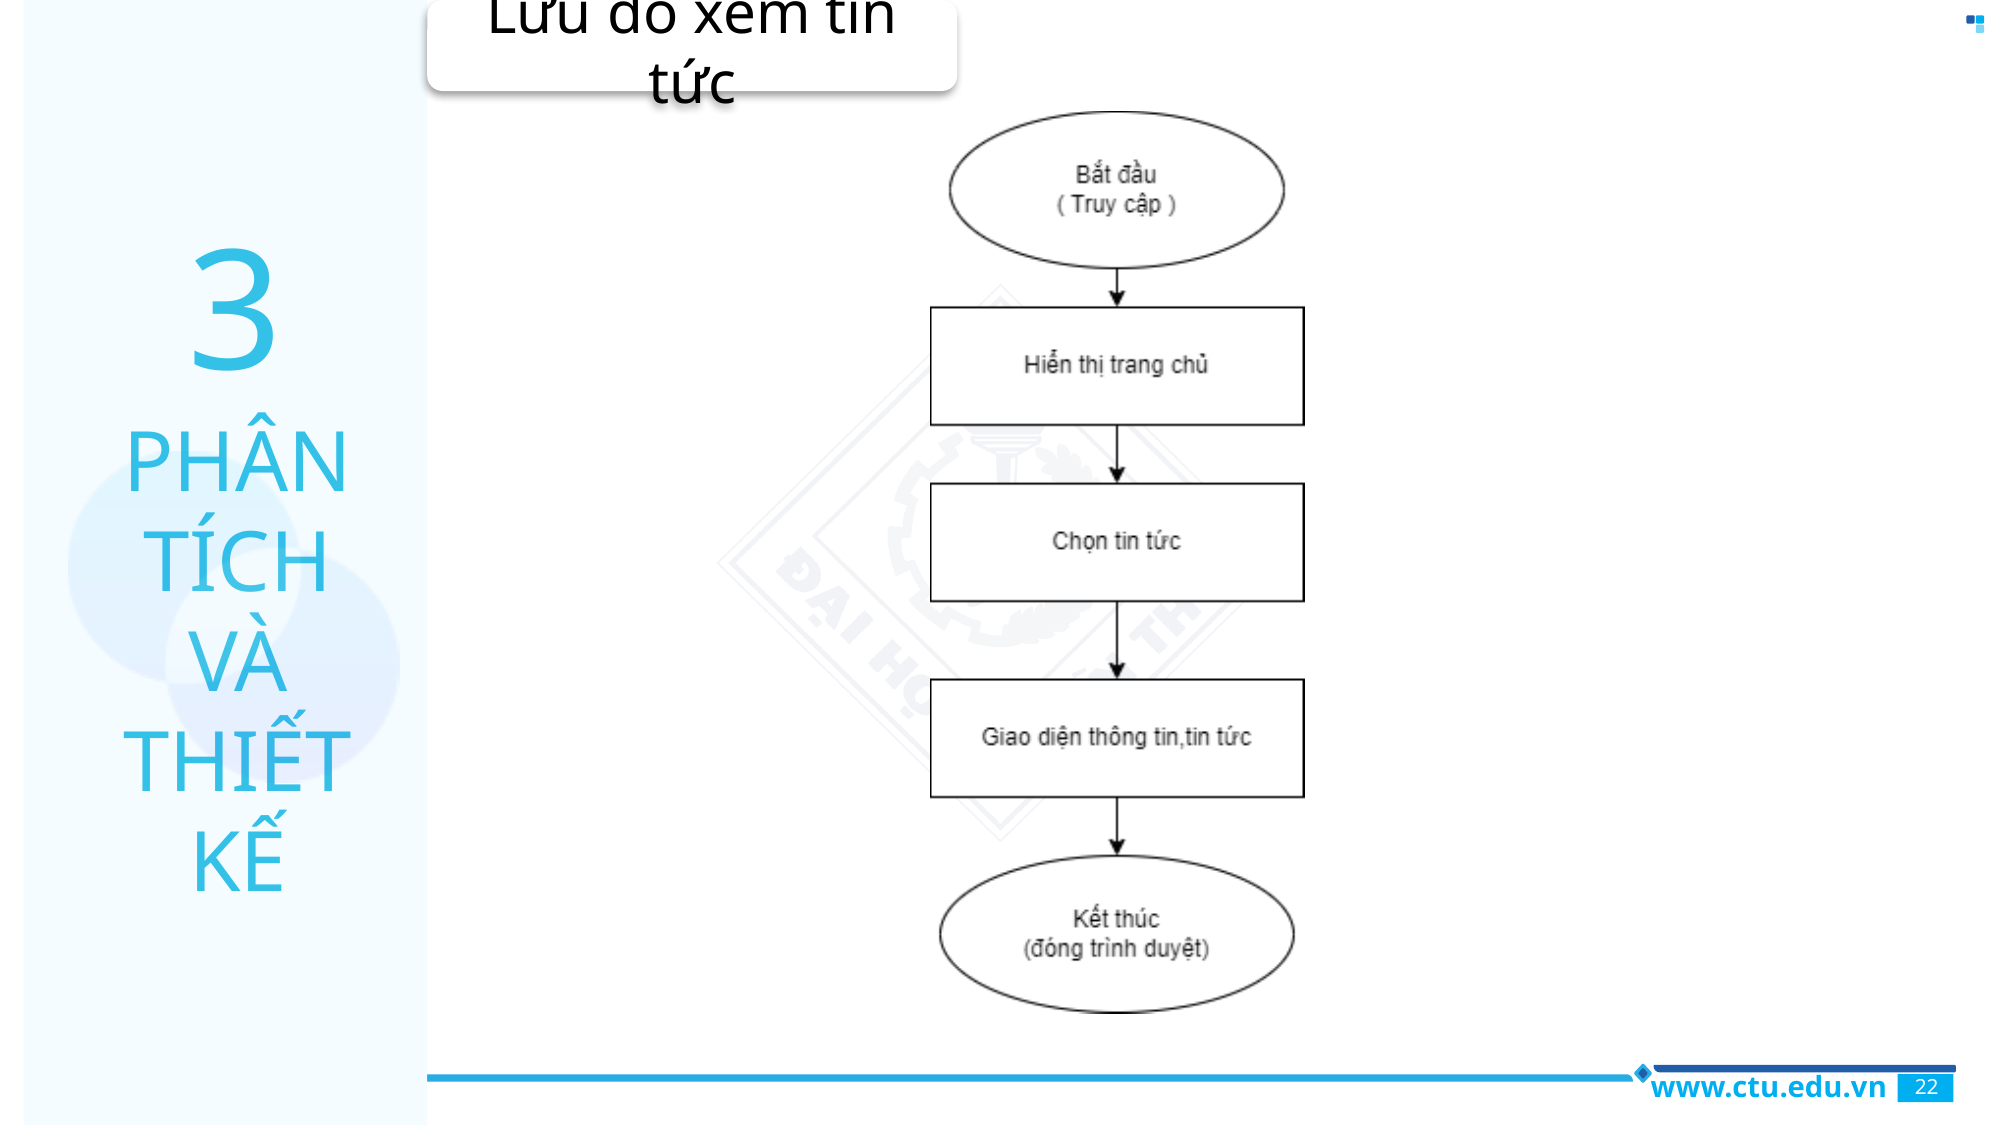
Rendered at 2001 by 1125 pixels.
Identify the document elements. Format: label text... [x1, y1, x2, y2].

picture [930, 111, 1305, 1014]
text_box Lưu đồ xem tin tức [437, 0, 959, 93]
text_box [23, 0, 437, 1125]
